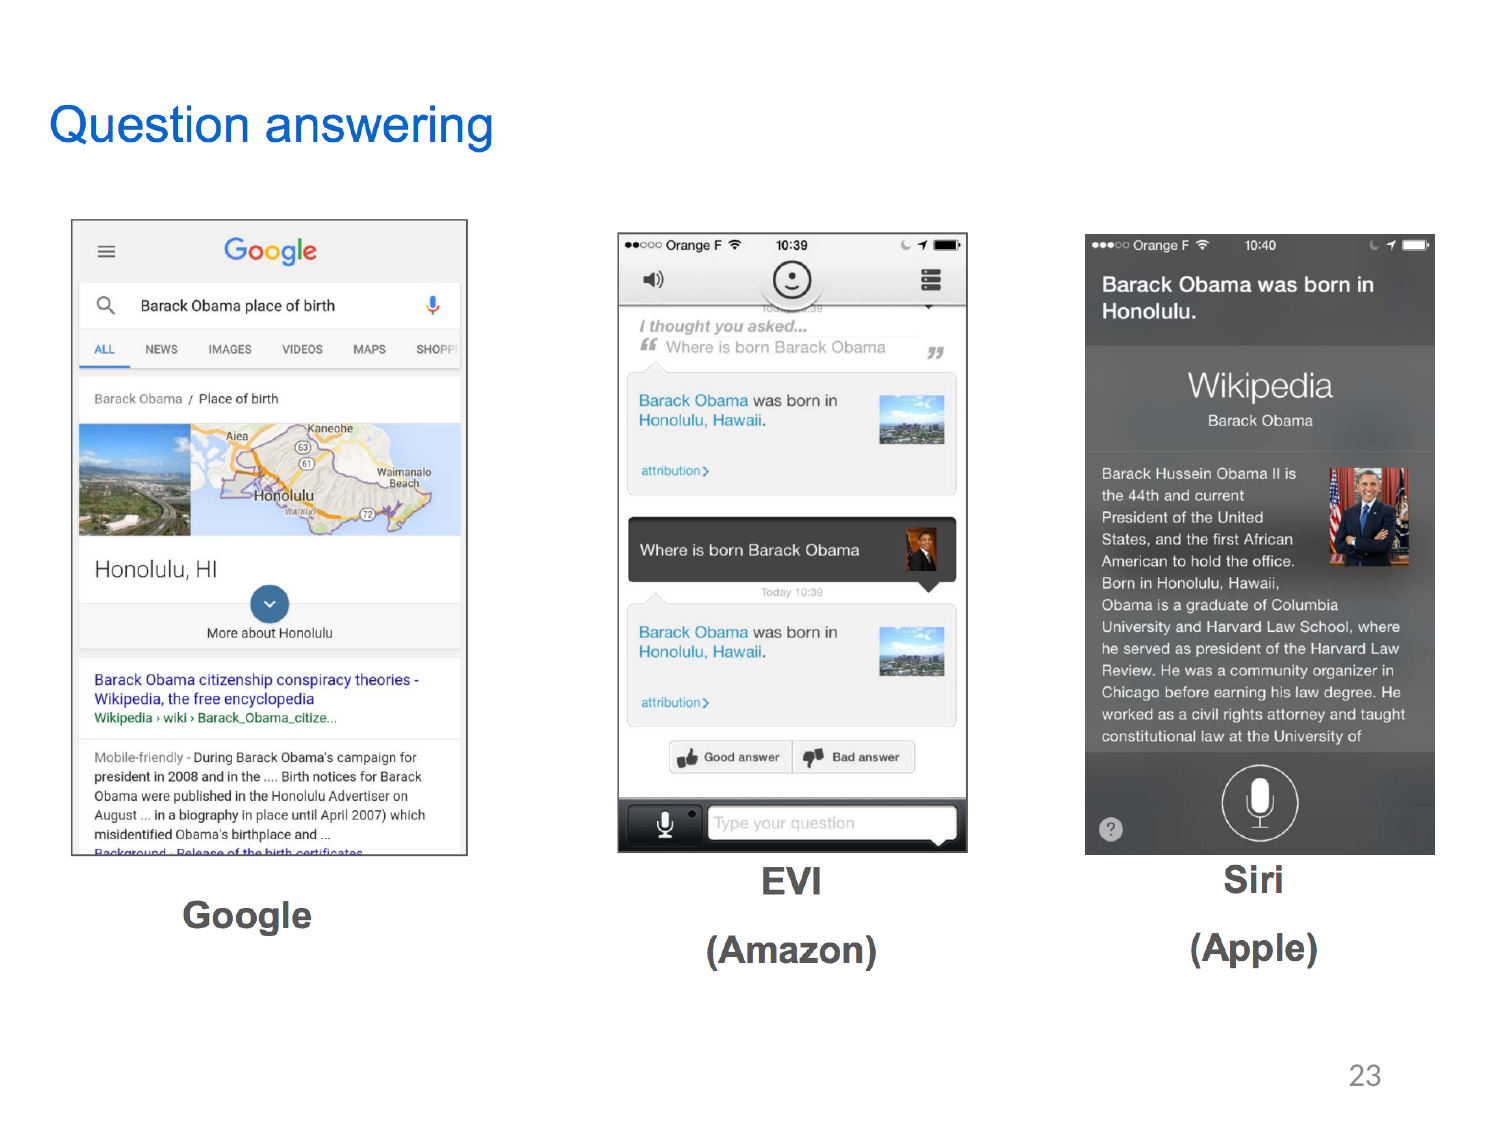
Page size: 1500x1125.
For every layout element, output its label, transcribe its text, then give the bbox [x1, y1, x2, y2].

picture [35, 83, 1448, 1002]
slide_number 23 [1059, 1042, 1397, 1103]
